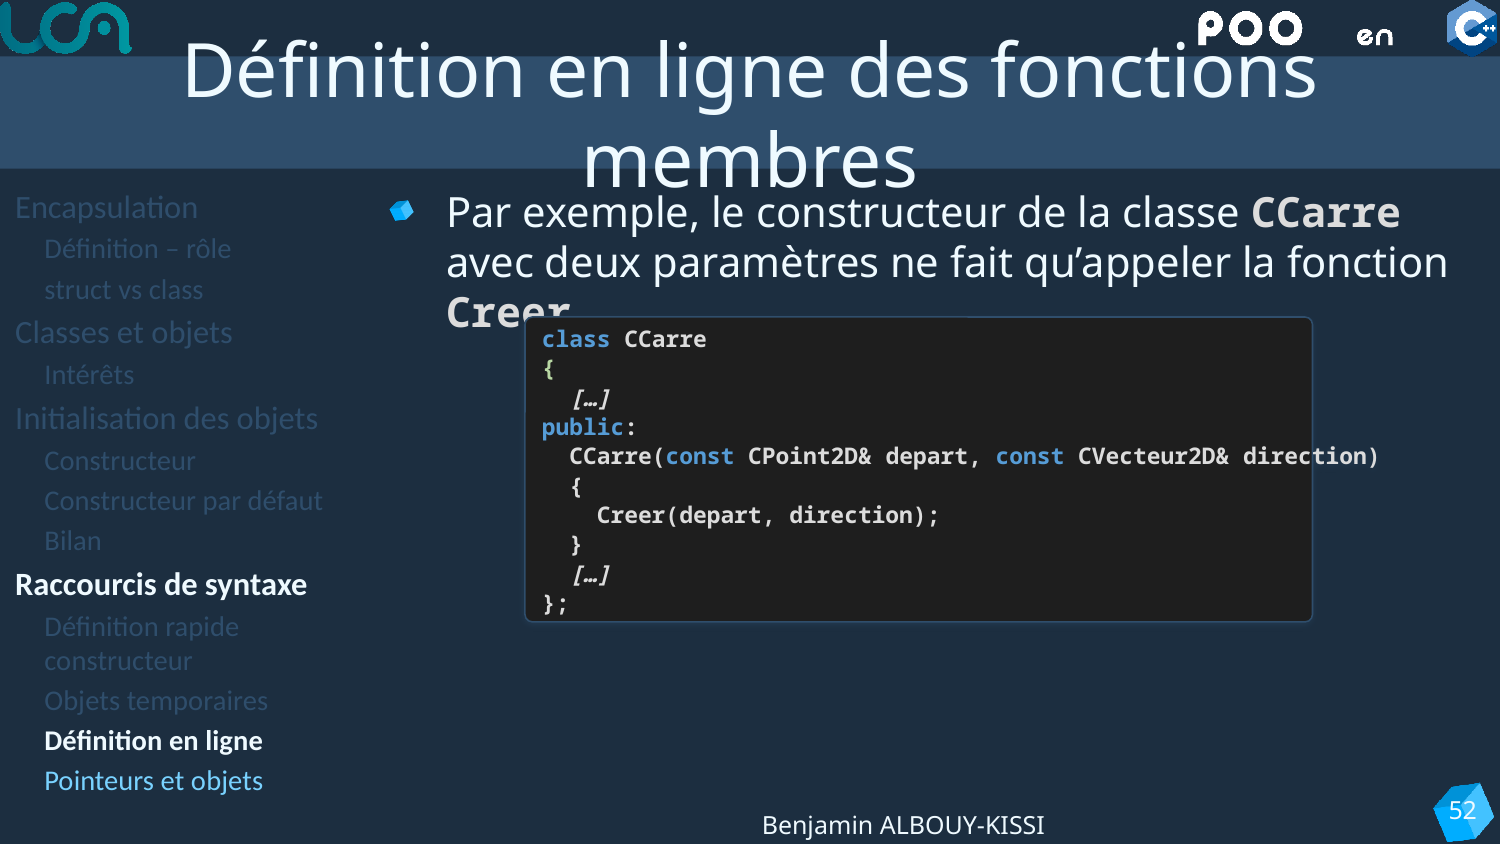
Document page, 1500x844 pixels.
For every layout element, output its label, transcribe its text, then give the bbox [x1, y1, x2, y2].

picture [389, 200, 396, 207]
footer Benjamin ALBOUY-KISSI [374, 806, 1433, 844]
picture [402, 200, 414, 221]
picture [1476, 782, 1494, 789]
title Définition en ligne des fonctions membres [24, 56, 1475, 169]
text_box class CCarre { […] public: CCarre(const CPoint2D& depart, const CVecteur2D& direction) { Creer(depart, direction); } […] }; [524, 316, 1314, 623]
picture [1194, 0, 1500, 57]
list Par exemple, le constructeur de la classe CCarre avec deux paramètres ne fait qu’appeler la fonction Creer [375, 178, 1475, 806]
slide_number 52 [1432, 789, 1494, 835]
picture [1433, 835, 1445, 842]
picture [0, 2, 132, 54]
list Encapsulation Définition – rôle struct vs class Classes et objets Intérêts Initialisation des objets Constructeur Constructeur par défaut Bilan Raccourcis de syntaxe Définition rapide constructeur Objets temporaires Définition en ligne Pointeurs et objets [0, 178, 375, 807]
picture [1465, 835, 1494, 842]
